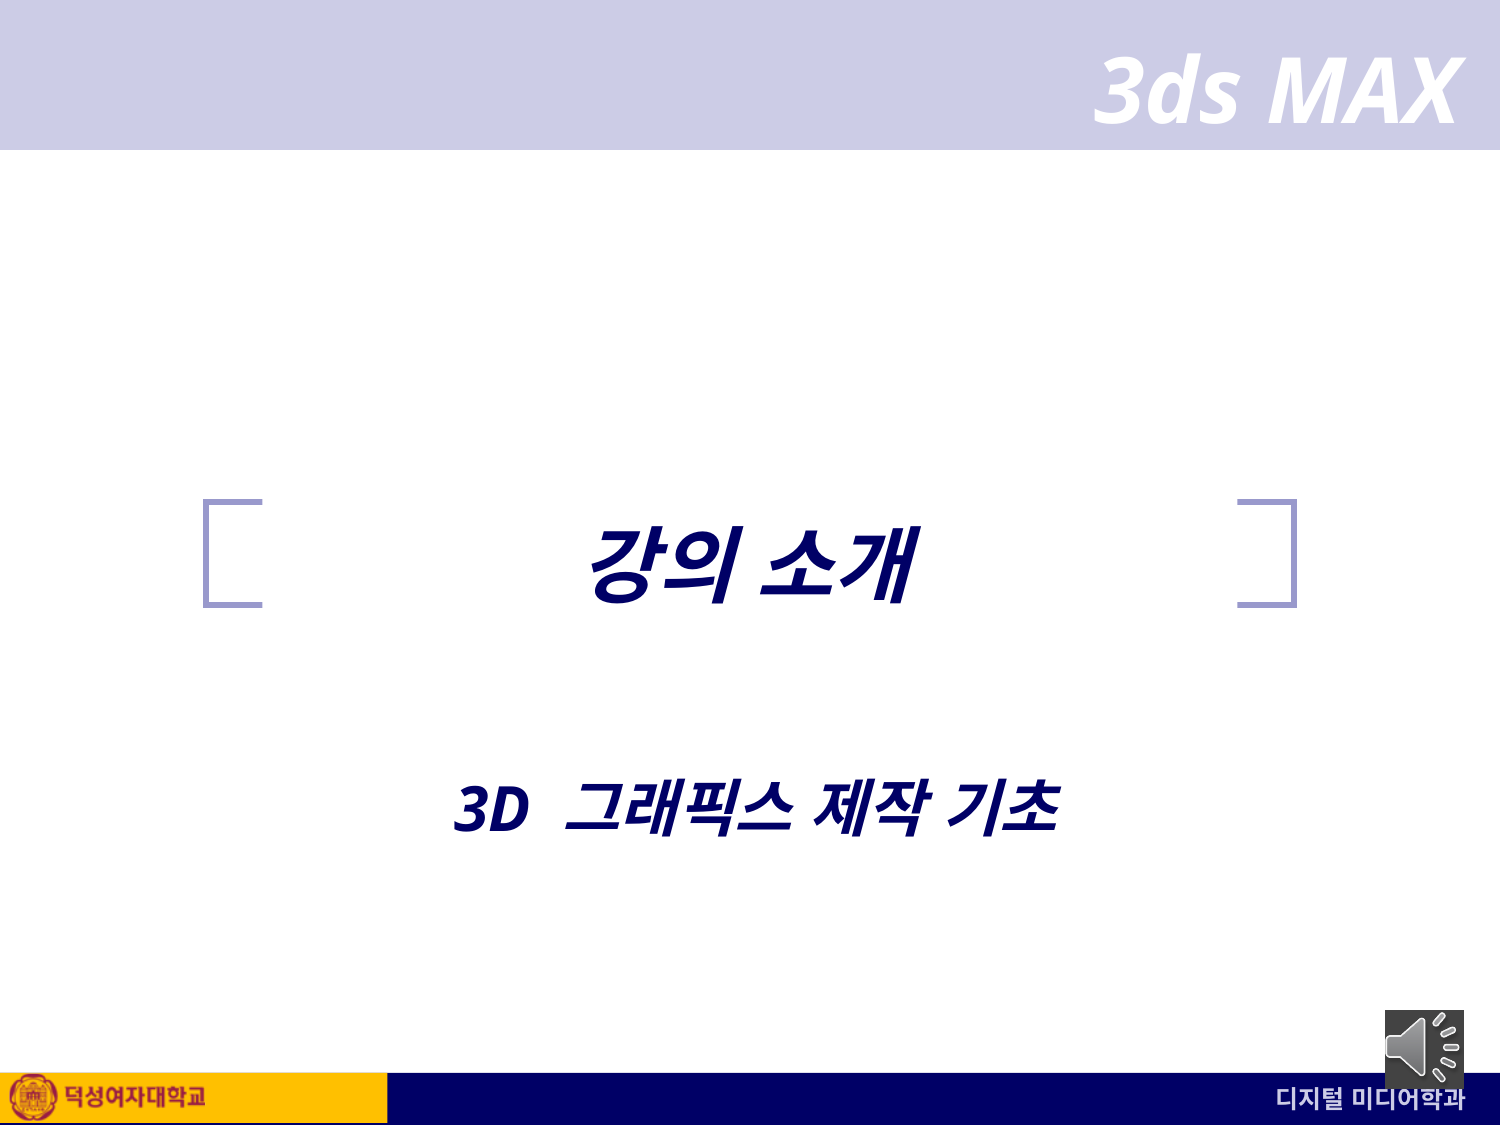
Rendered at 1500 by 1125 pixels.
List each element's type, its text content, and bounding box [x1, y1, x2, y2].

text_box 3D 그래픽스 제작 기초 [339, 761, 1172, 852]
picture [1384, 1009, 1465, 1090]
picture [0, 1034, 229, 1125]
title 강의 소개 [257, 457, 1233, 670]
